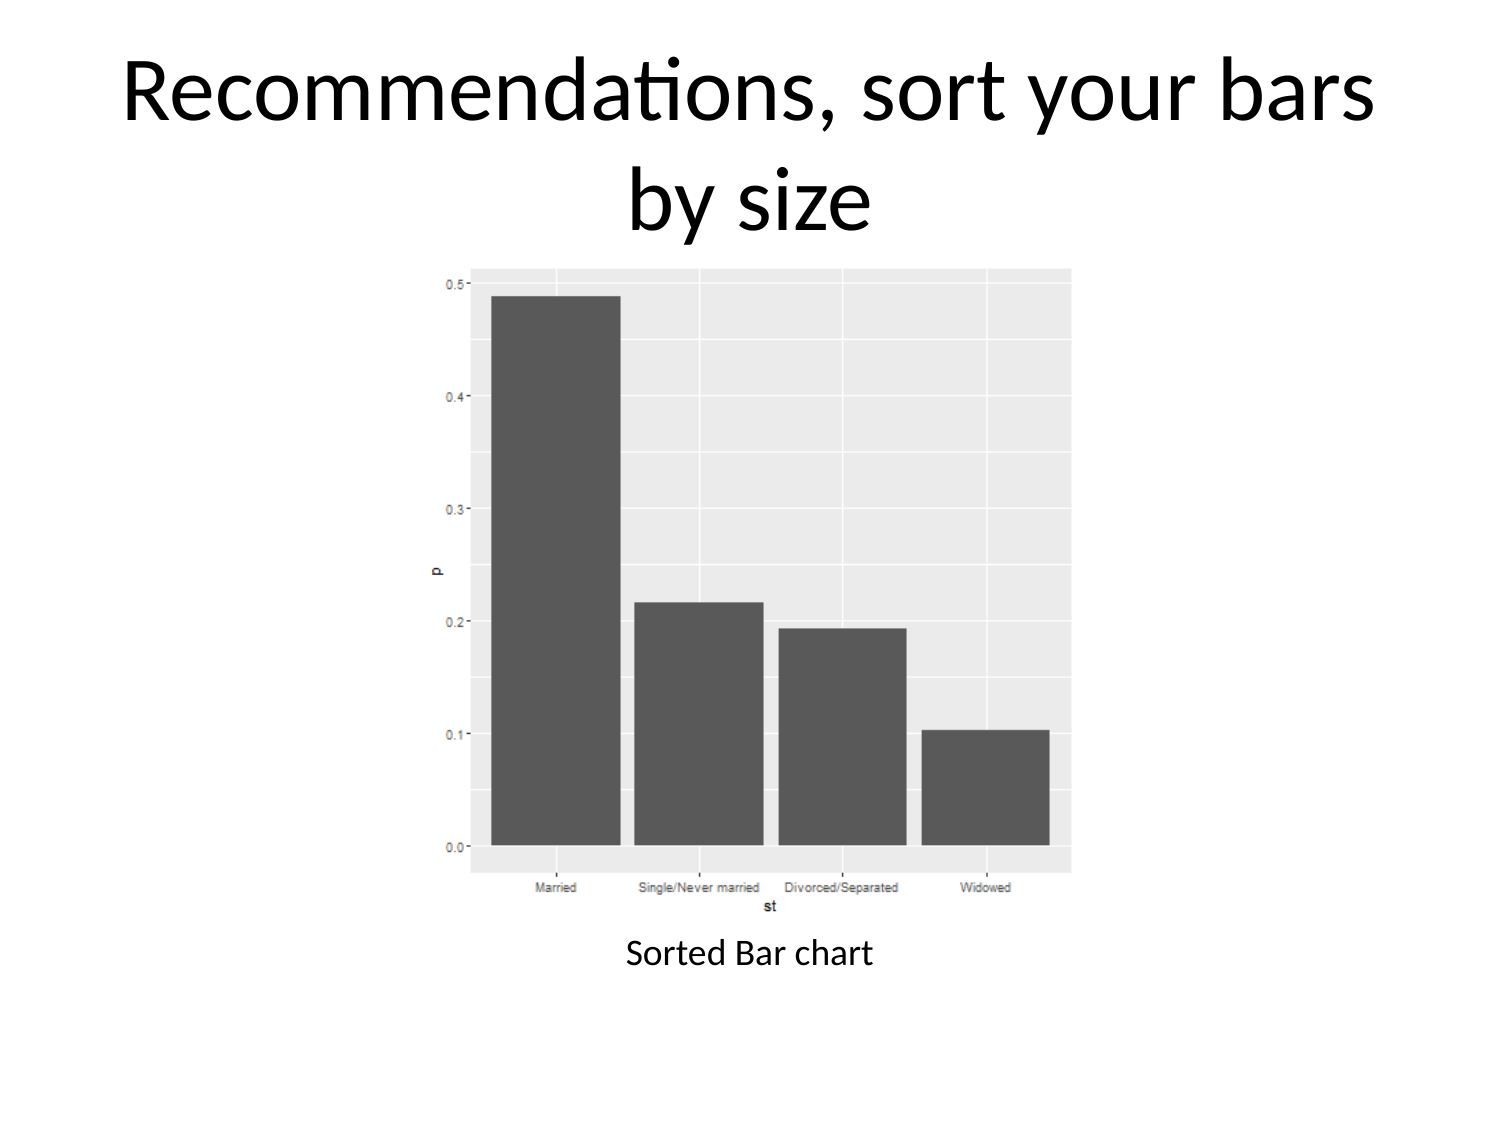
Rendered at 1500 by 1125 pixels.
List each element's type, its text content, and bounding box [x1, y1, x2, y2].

title Recommendations, sort your bars by size [75, 45, 1425, 233]
text_box Sorted Bar chart [74, 920, 1425, 1005]
picture [420, 262, 1080, 921]
